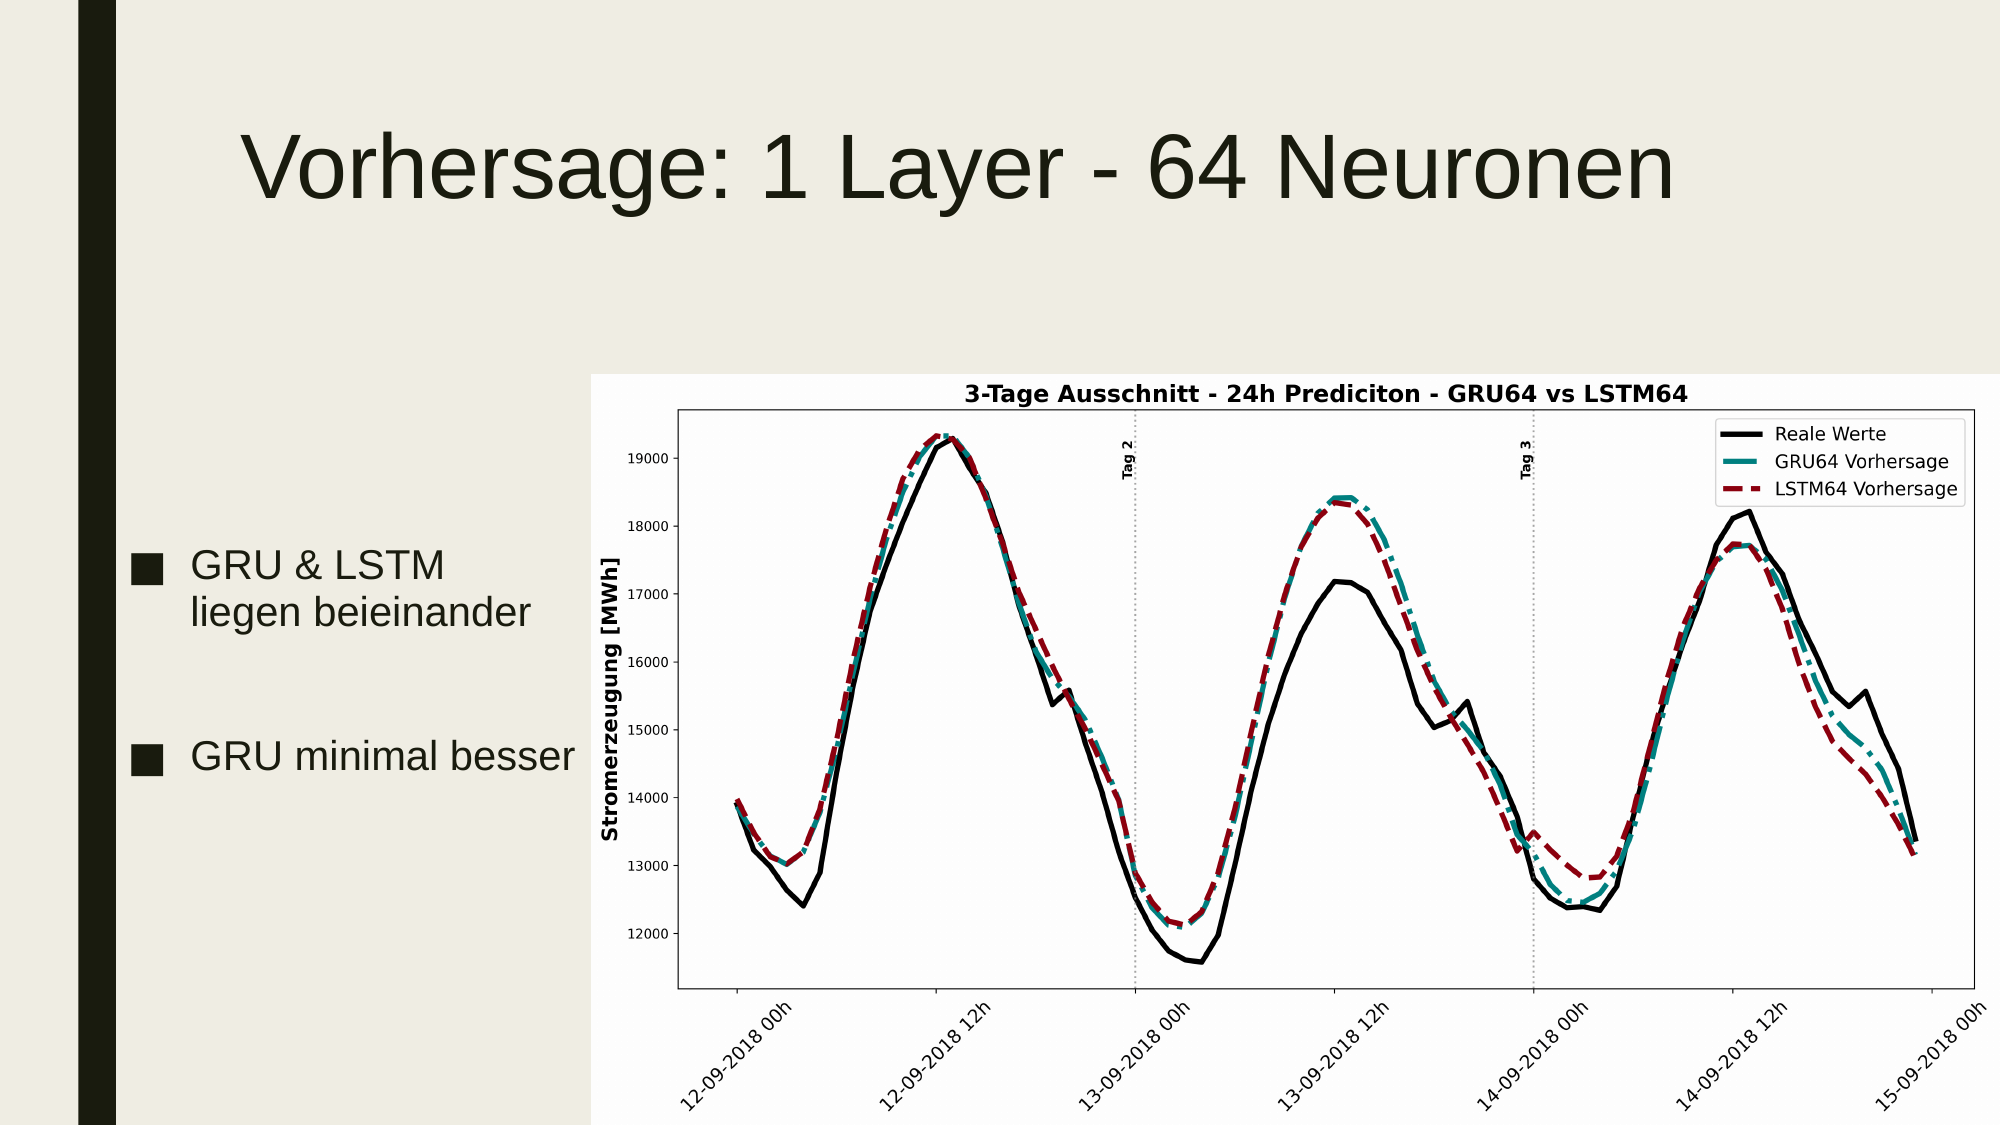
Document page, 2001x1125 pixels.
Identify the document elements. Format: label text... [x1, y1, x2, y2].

picture [591, 374, 2000, 1125]
title Vorhersage: 1 Layer - 64 Neuronen [225, 112, 1800, 357]
list GRU & LSTM liegen beieinander GRU minimal besser [112, 387, 591, 975]
